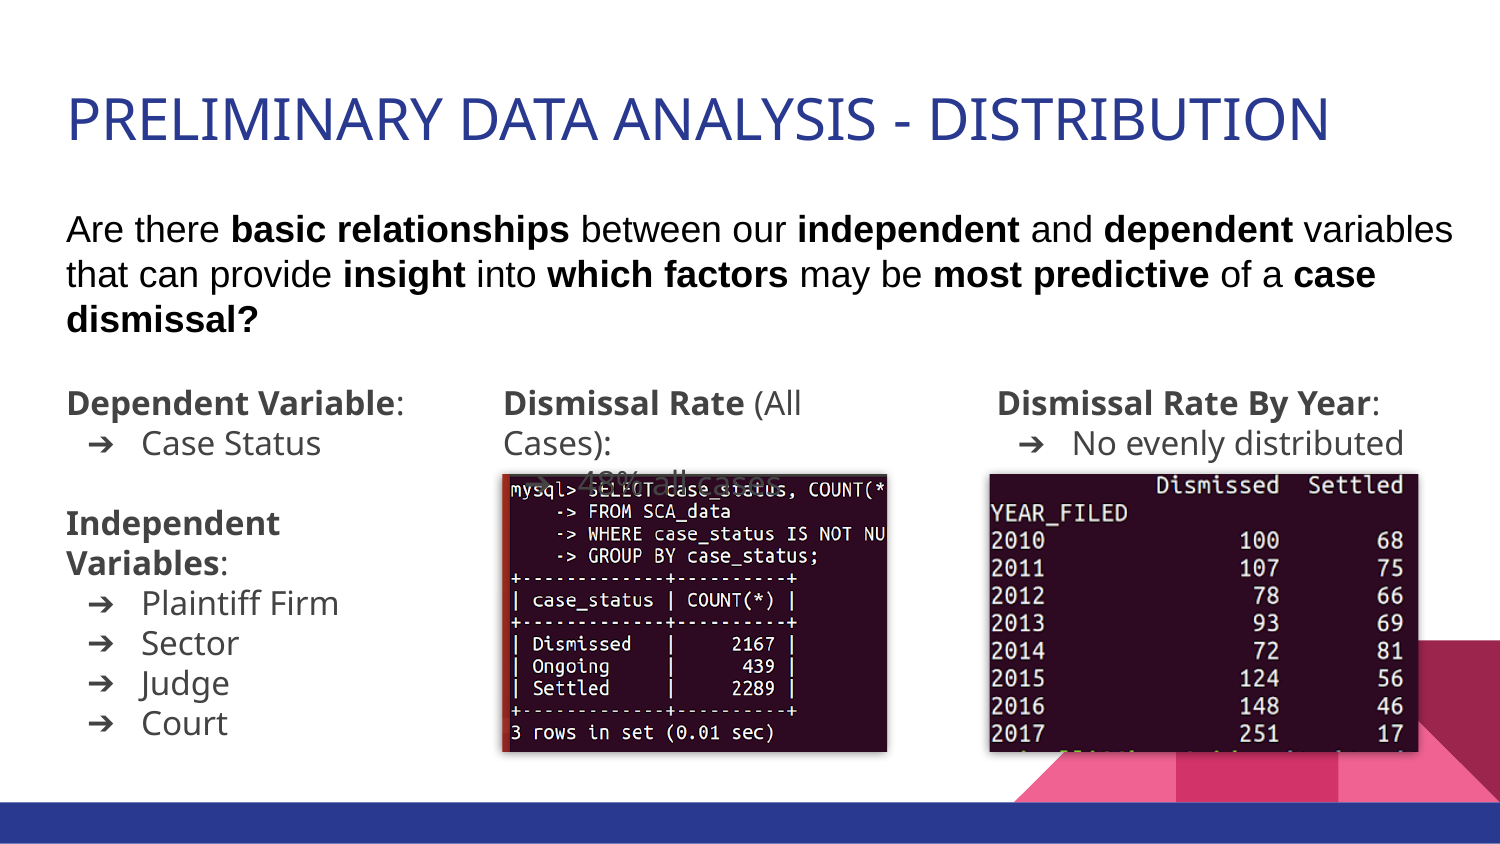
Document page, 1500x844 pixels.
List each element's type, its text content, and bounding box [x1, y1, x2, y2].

picture [501, 473, 888, 752]
list Dismissal Rate (All Cases): 48% all cases [487, 367, 936, 468]
text_box Are there basic relationships between our independent and dependent variables that can provide insight into which factors may be most predictive of a case dismissal? [51, 199, 1477, 345]
list Dismissal Rate By Year: No evenly distributed [981, 367, 1440, 468]
title PRELIMINARY DATA ANALYSIS - DISTRIBUTION [51, 67, 1449, 167]
picture [989, 473, 1419, 752]
list Dependent Variable: Case Status Independent Variables: Plaintiff Firm Sector Judge Court [51, 367, 436, 703]
